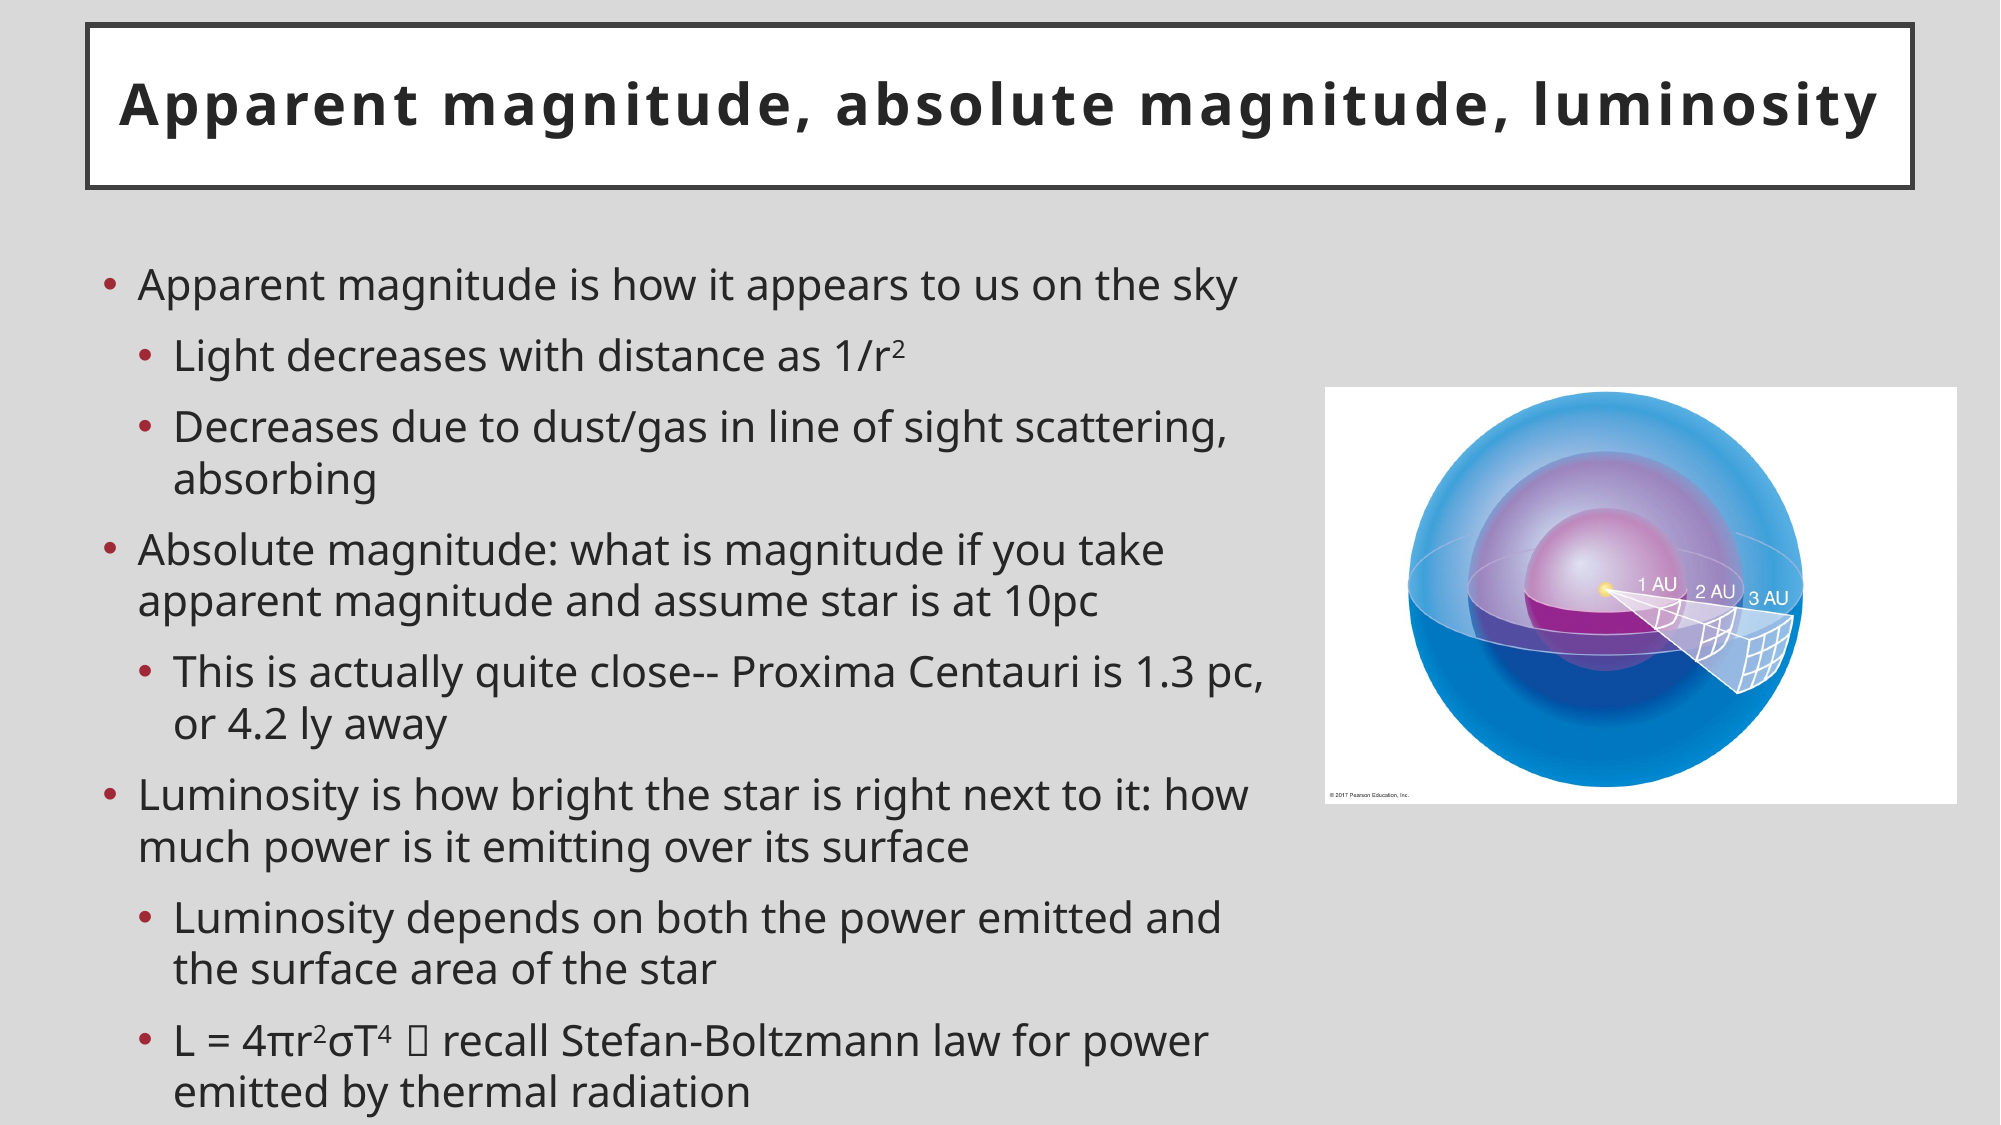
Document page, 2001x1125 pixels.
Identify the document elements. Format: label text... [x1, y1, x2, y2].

title Apparent magnitude, absolute magnitude, luminosity [85, 22, 1915, 190]
picture [1324, 387, 1957, 804]
list Apparent magnitude is how it appears to us on the sky Light decreases with distance as 1/r2 Decreases due to dust/gas in line of sight scattering, absorbing Absolute magnitude: what is magnitude if you take apparent magnitude and assume star is at 10pc This is actually quite close-- Proxima Centauri is 1.3 pc, or 4.2 ly away Luminosity is how bright the star is right next to it: how much power is it emitting over its surface Luminosity depends on both the power emitted and the surface area of the star L = 4πr2σT4  recall Stefan-Boltzmann law for power emitted by thermal radiation [87, 249, 1300, 1125]
